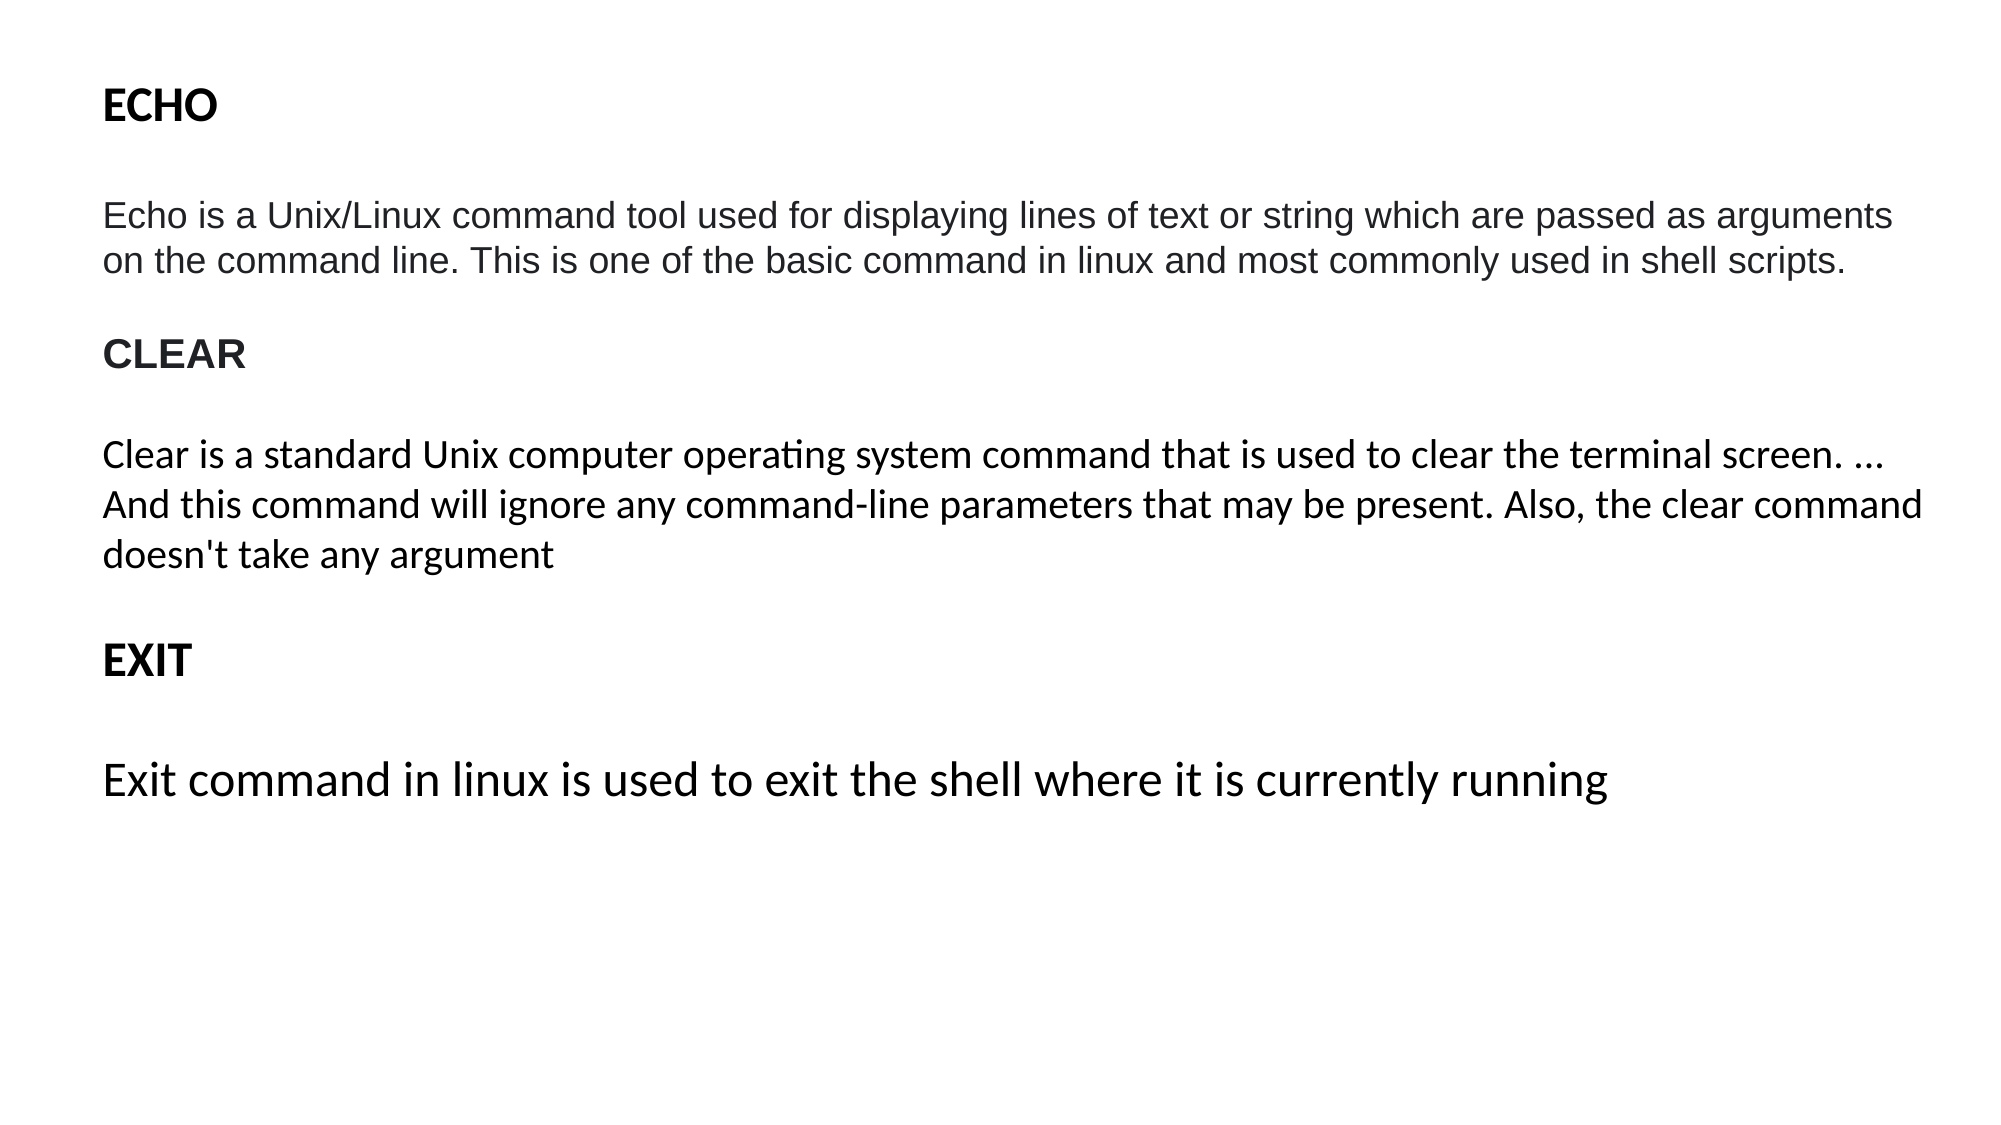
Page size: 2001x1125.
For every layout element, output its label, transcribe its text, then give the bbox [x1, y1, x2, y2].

text_box ECHO Echo is a Unix/Linux command tool used for displaying lines of text or string which are passed as arguments on the command line. This is one of the basic command in linux and most commonly used in shell scripts. CLEAR Clear is a standard Unix computer operating system command that is used to clear the terminal screen. ... And this command will ignore any command-line parameters that may be present. Also, the clear command doesn't take any argument EXIT Exit command in linux is used to exit the shell where it is currently running [87, 64, 1958, 815]
